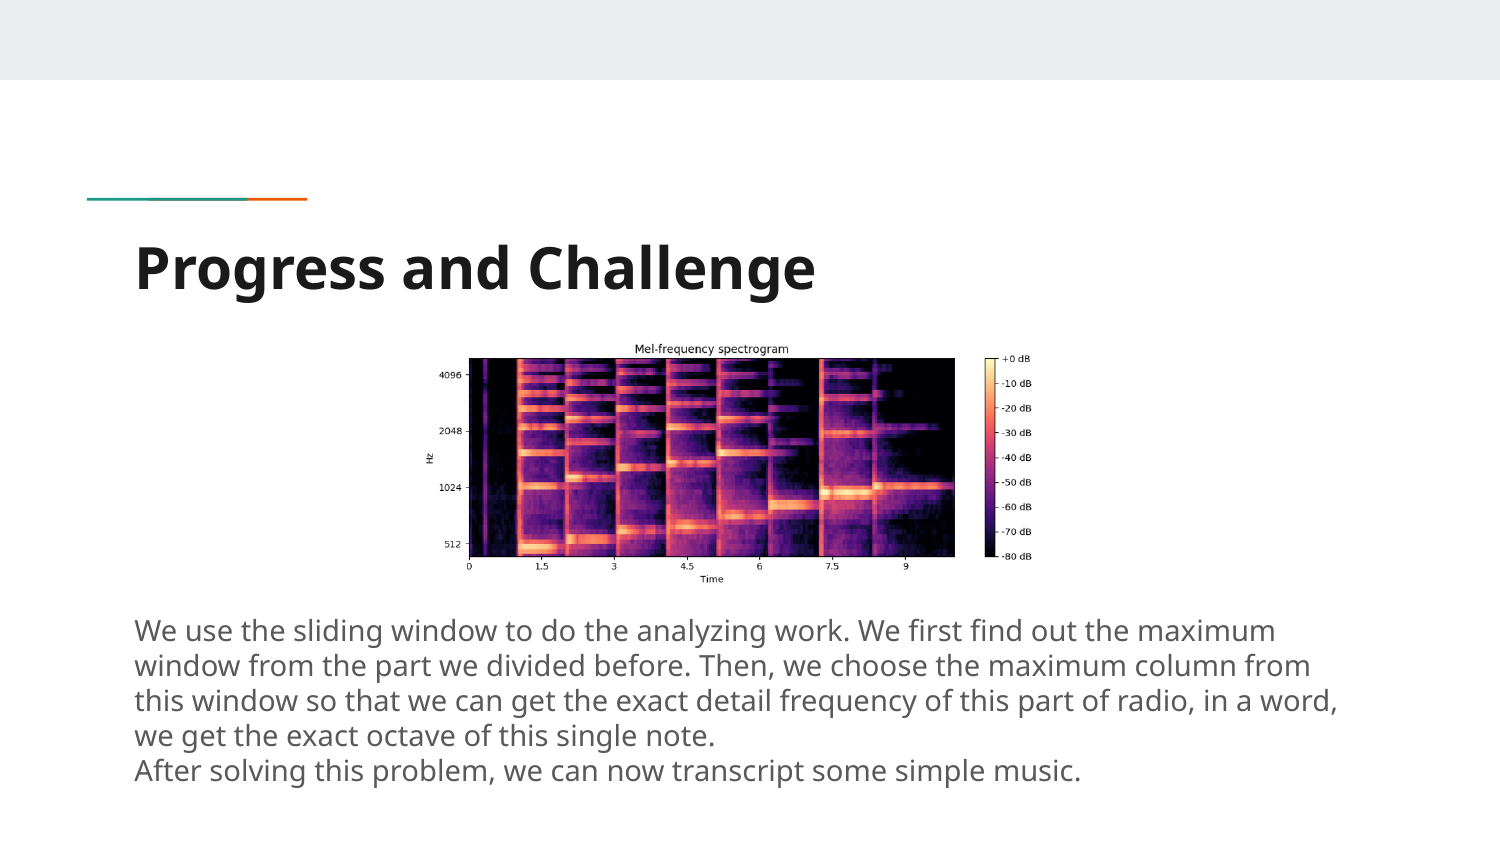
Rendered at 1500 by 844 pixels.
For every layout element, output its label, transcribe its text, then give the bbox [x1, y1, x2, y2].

picture [415, 333, 1085, 593]
title Progress and Challenge [119, 216, 1381, 305]
text_box We use the sliding window to do the analyzing work. We first find out the maximum window from the part we divided before. Then, we choose the maximum column from this window so that we can get the exact detail frequency of this part of radio, in a word, we get the exact octave of this single note. After solving this problem, we can now transcript some simple music. [119, 605, 1381, 795]
